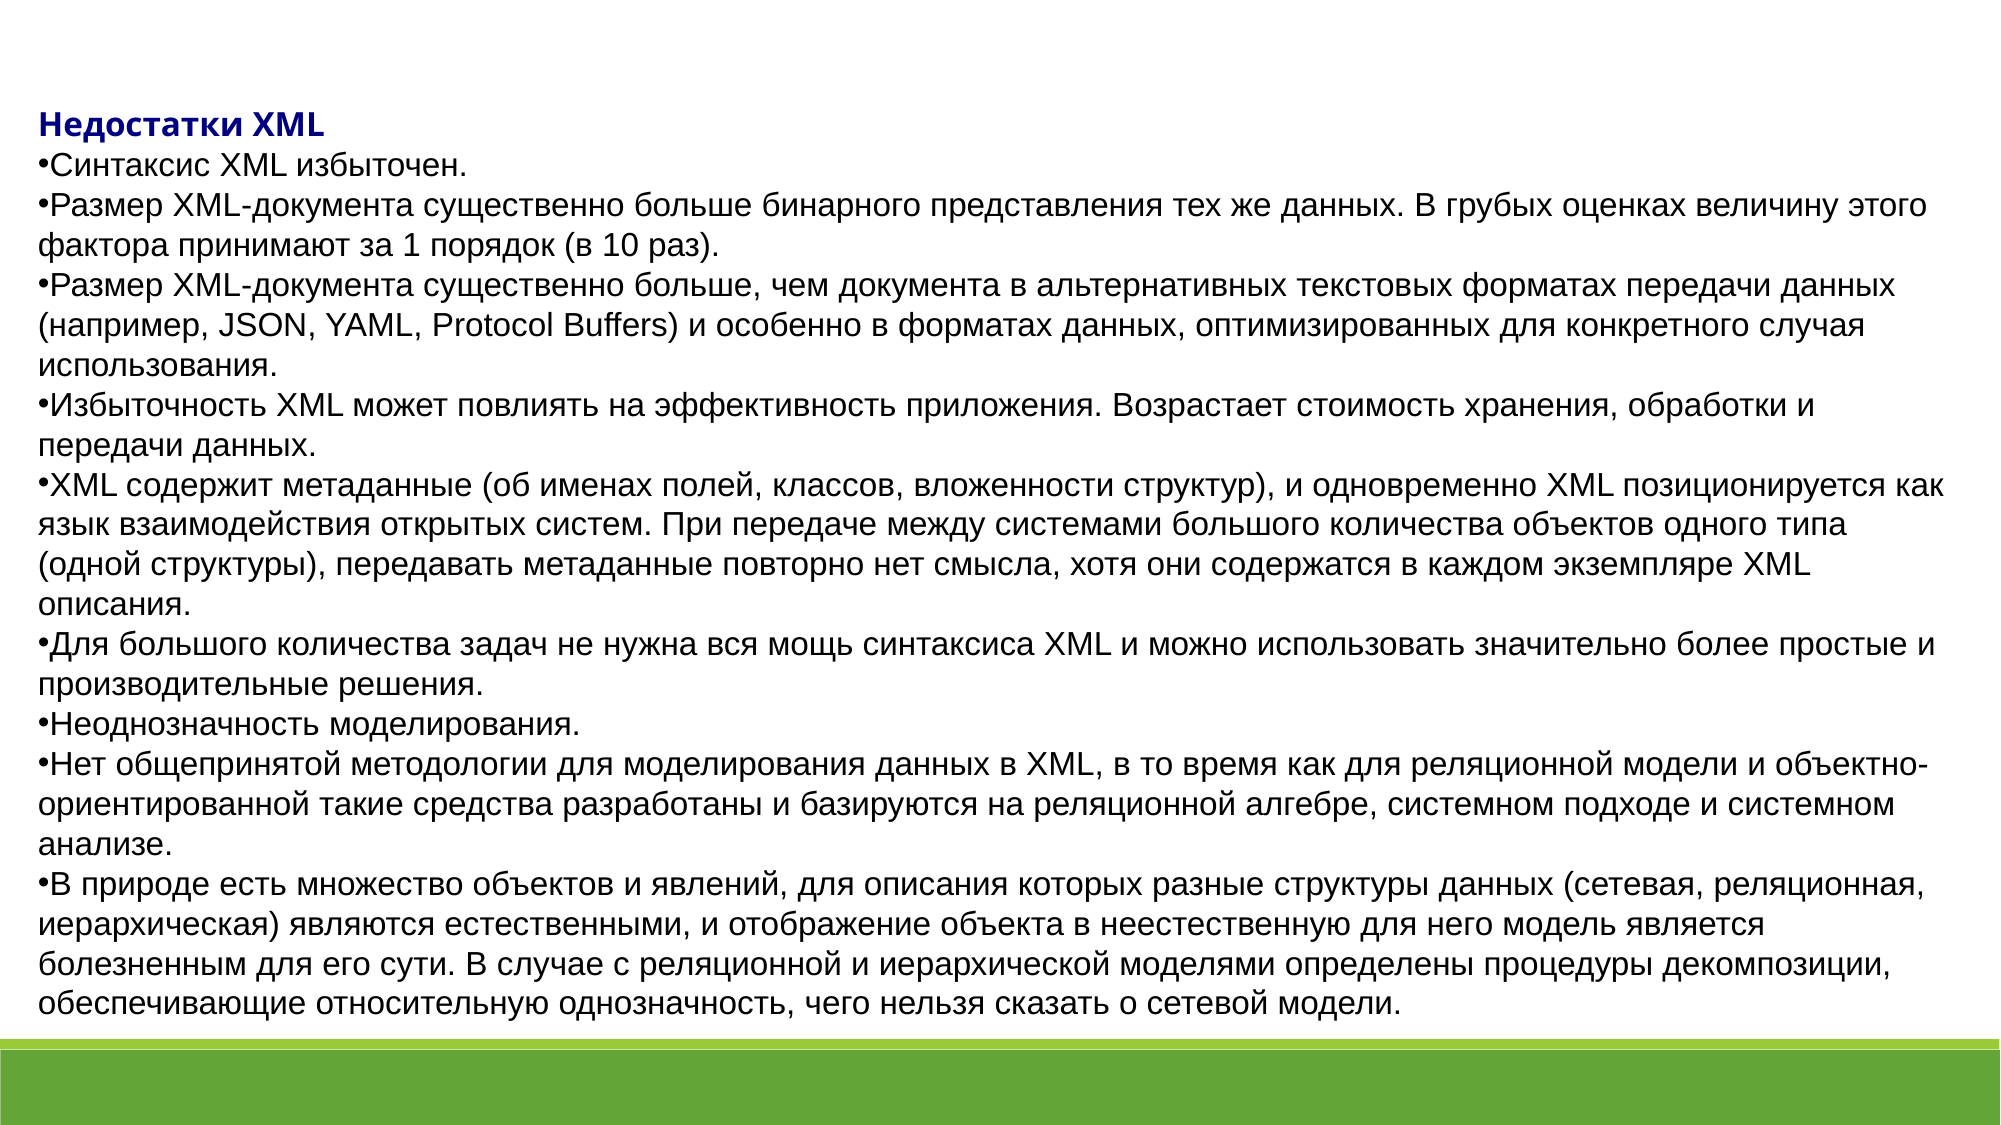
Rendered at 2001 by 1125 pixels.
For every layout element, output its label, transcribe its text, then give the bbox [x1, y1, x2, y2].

text_box Недостатки XML Синтаксис XML избыточен. Размер XML-документа существенно больше бинарного представления тех же данных. В грубых оценках величину этого фактора принимают за 1 порядок (в 10 раз). Размер XML-документа существенно больше, чем документа в альтернативных текстовых форматах передачи данных (например, JSON, YAML, Protocol Buffers) и особенно в форматах данных, оптимизированных для конкретного случая использования. Избыточность XML может повлиять на эффективность приложения. Возрастает стоимость хранения, обработки и передачи данных. XML содержит метаданные (об именах полей, классов, вложенности структур), и одновременно XML позиционируется как язык взаимодействия открытых систем. При передаче между системами большого количества объектов одного типа (одной структуры), передавать метаданные повторно нет смысла, хотя они содержатся в каждом экземпляре XML описания. Для большого количества задач не нужна вся мощь синтаксиса XML и можно использовать значительно более простые и производительные решения. Неоднозначность моделирования. Нет общепринятой методологии для моделирования данных в XML, в то время как для реляционной модели и объектно-ориентированной такие средства разработаны и базируются на реляционной алгебре, системном подходе и системном анализе. В природе есть множество объектов и явлений, для описания которых разные структуры данных (сетевая, реляционная, иерархическая) являются естественными, и отображение объекта в неестественную для него модель является болезненным для его сути. В случае с реляционной и иерархической моделями определены процедуры декомпозиции, обеспечивающие относительную однозначность, чего нельзя сказать о сетевой модели. [22, 90, 1978, 1035]
